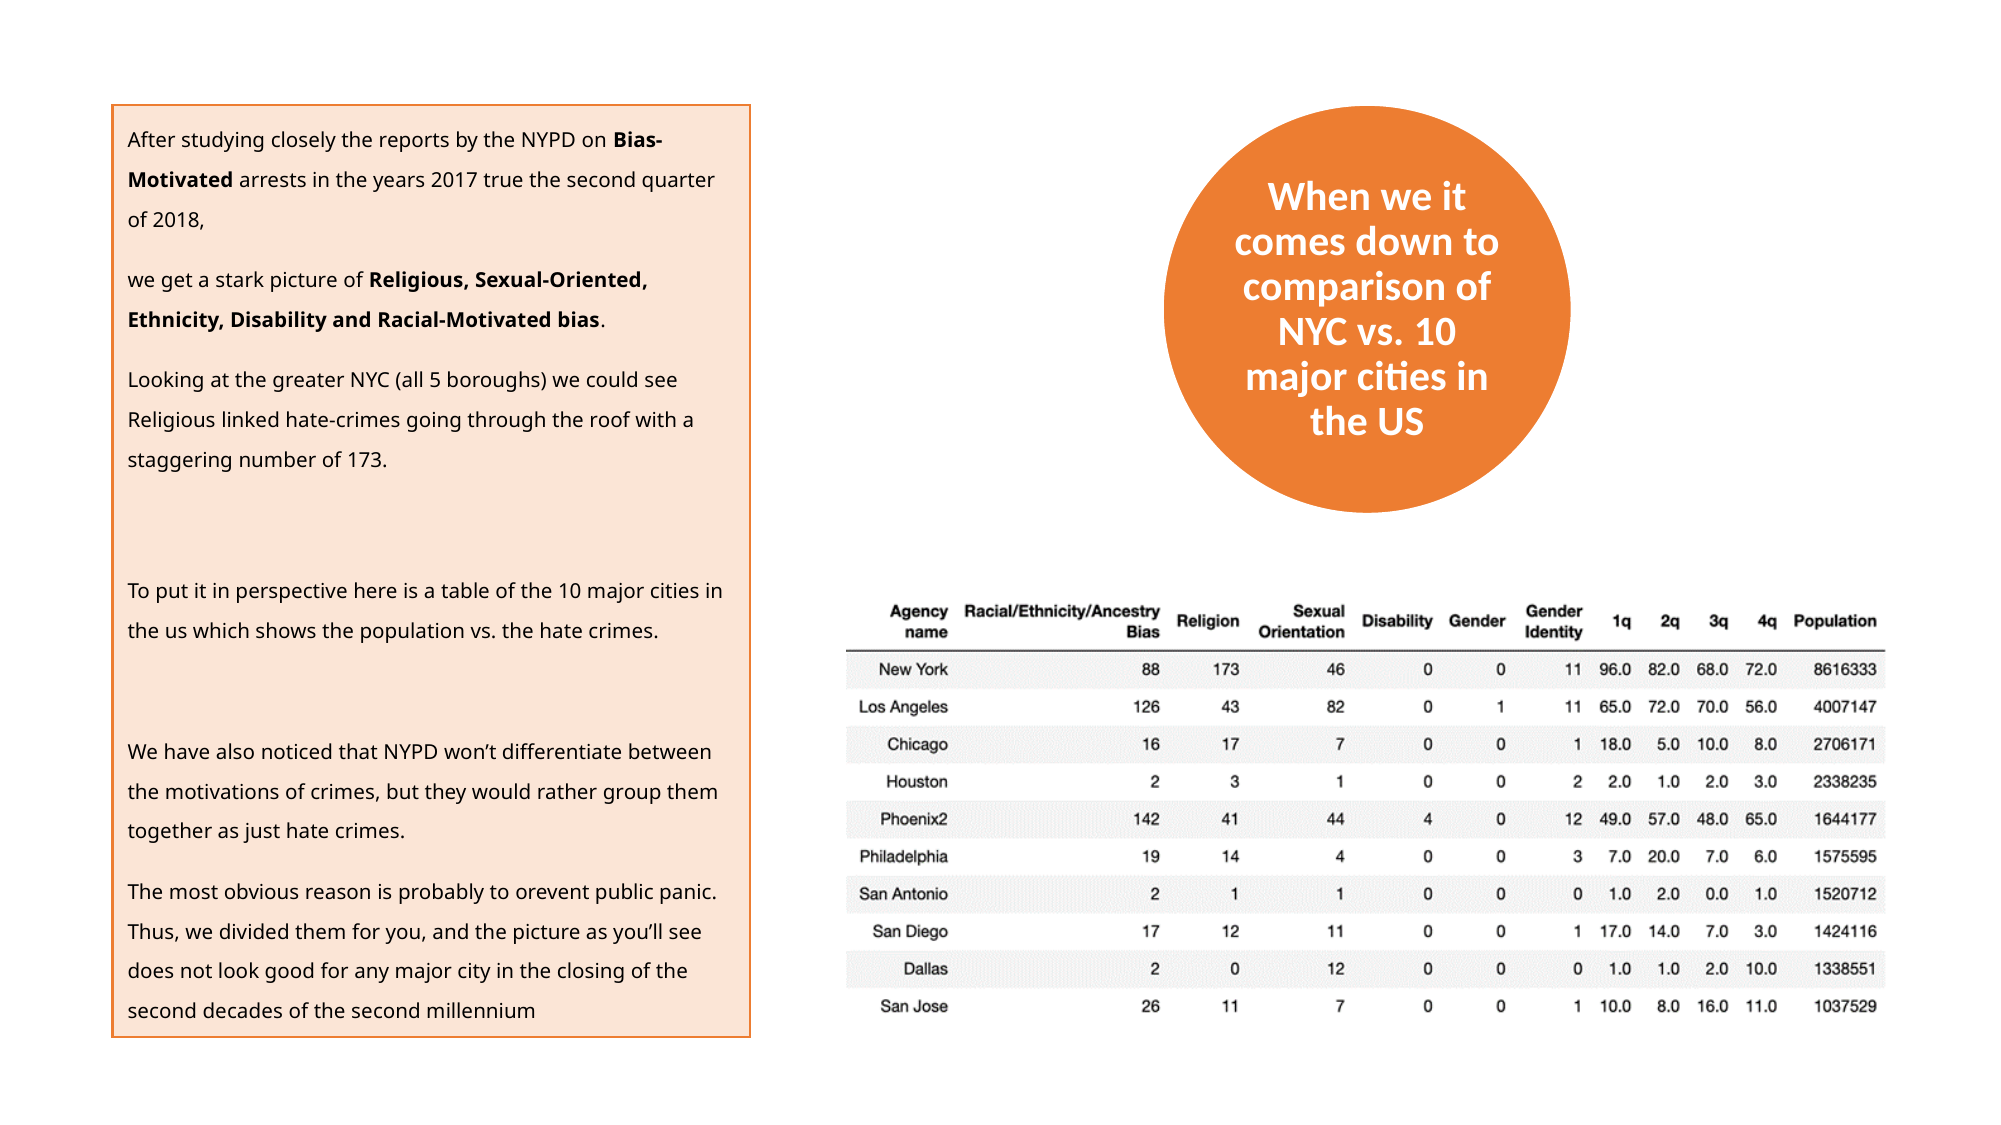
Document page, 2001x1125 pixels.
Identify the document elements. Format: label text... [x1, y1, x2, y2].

picture [846, 574, 1888, 1037]
list After studying closely the reports by the NYPD on Bias-Motivated arrests in the years 2017 true the second quarter of 2018, we get a stark picture of Religious, Sexual-Oriented, Ethnicity, Disability and Racial-Motivated bias. Looking at the greater NYC (all 5 boroughs) we could see Religious linked hate-crimes going through the roof with a staggering number of 173. To put it in perspective here is a table of the 10 major cities in the us which shows the population vs. the hate crimes. We have also noticed that NYPD won’t differentiate between the motivations of crimes, but they would rather group them together as just hate crimes. The most obvious reason is probably to orevent public panic. Thus, we divided them for you, and the picture as you’ll see does not look good for any major city in the closing of the second decades of the second millennium [111, 104, 751, 1038]
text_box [1139, 104, 1596, 514]
